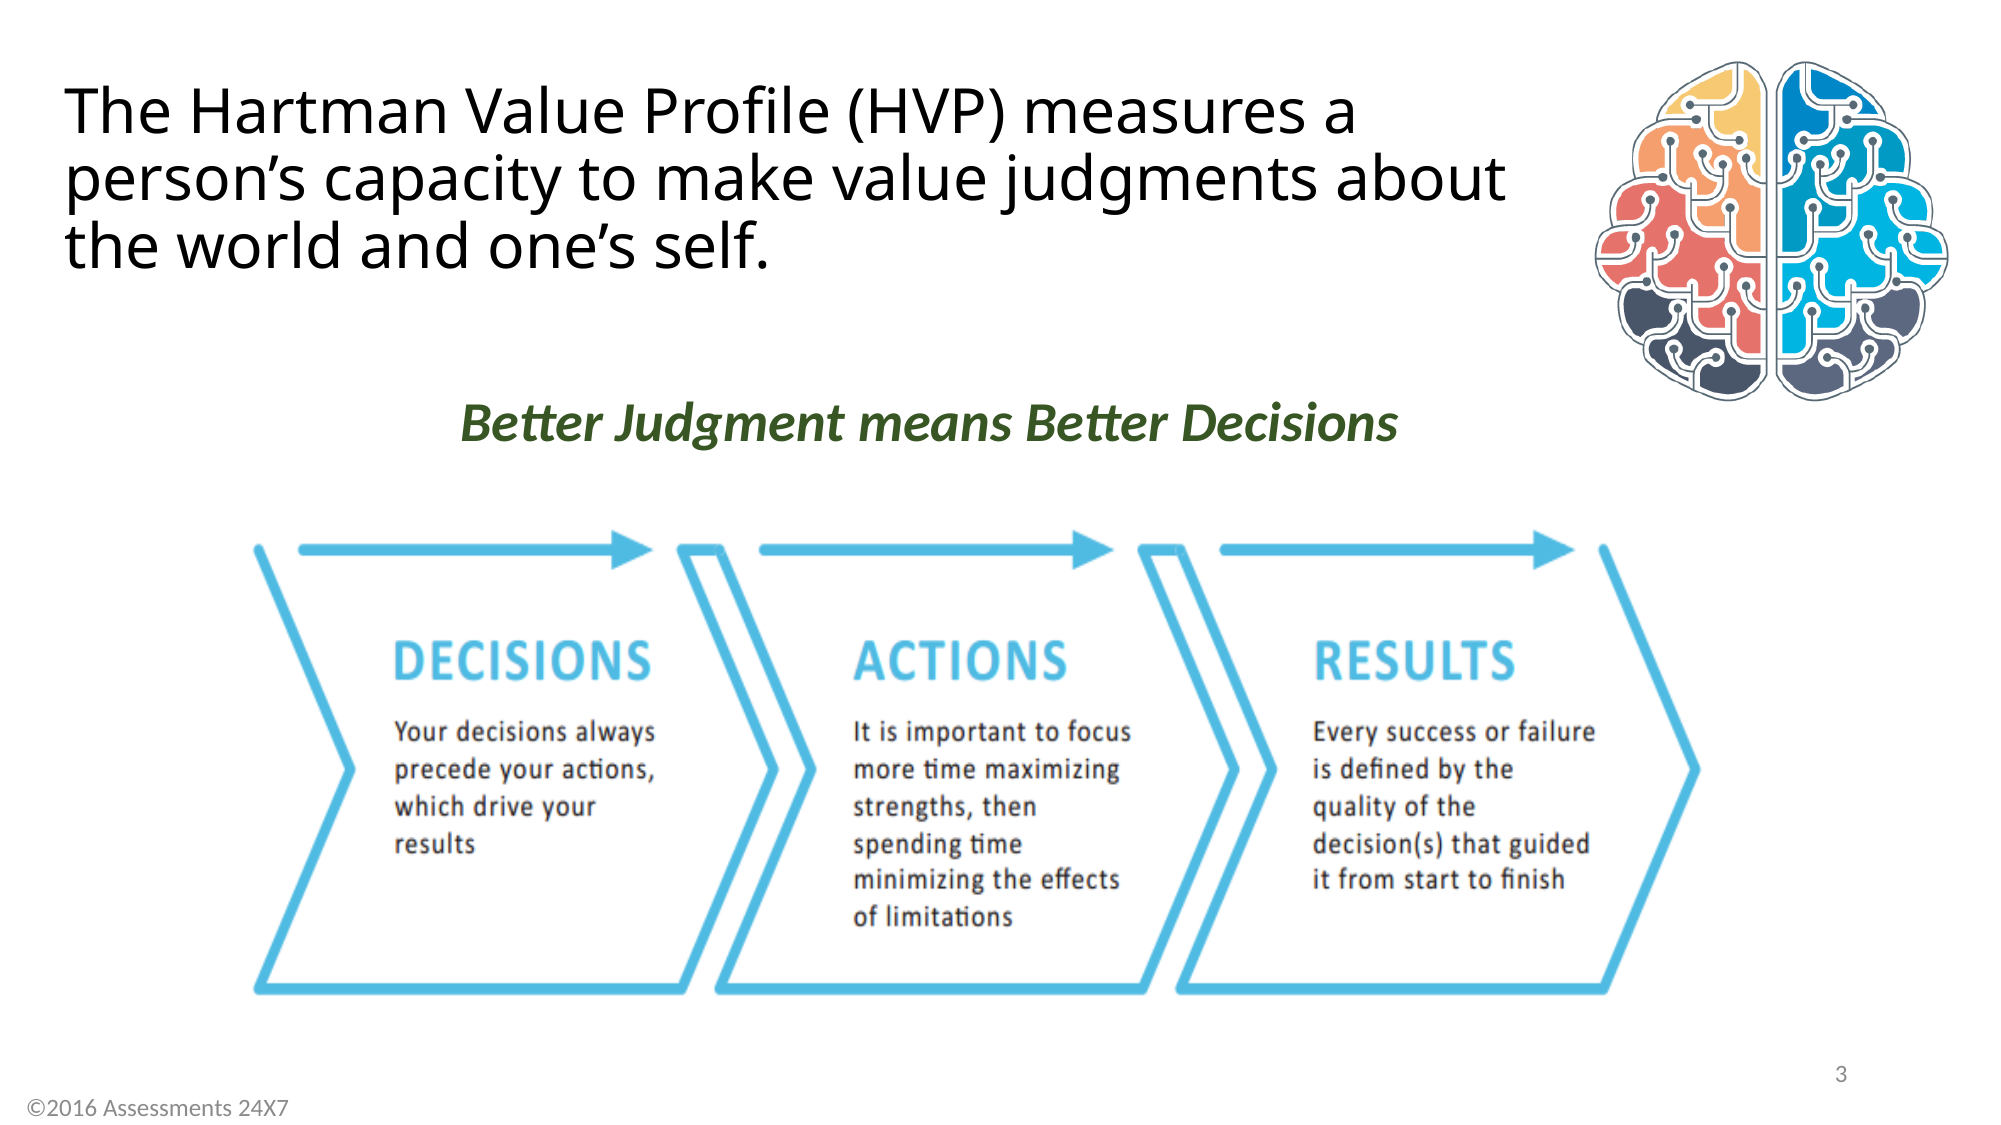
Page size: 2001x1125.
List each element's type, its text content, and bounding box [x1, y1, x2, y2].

text_box ©2016 Assessments 24X7 [0, 1076, 496, 1125]
slide_number 3 [1412, 1042, 1863, 1103]
title The Hartman Value Profile (HVP) measures a person’s capacity to make value judgments about the world and one’s self. [49, 71, 1564, 290]
picture [188, 25, 1978, 1047]
text_box Better Judgment means Better Decisions [321, 377, 1538, 434]
